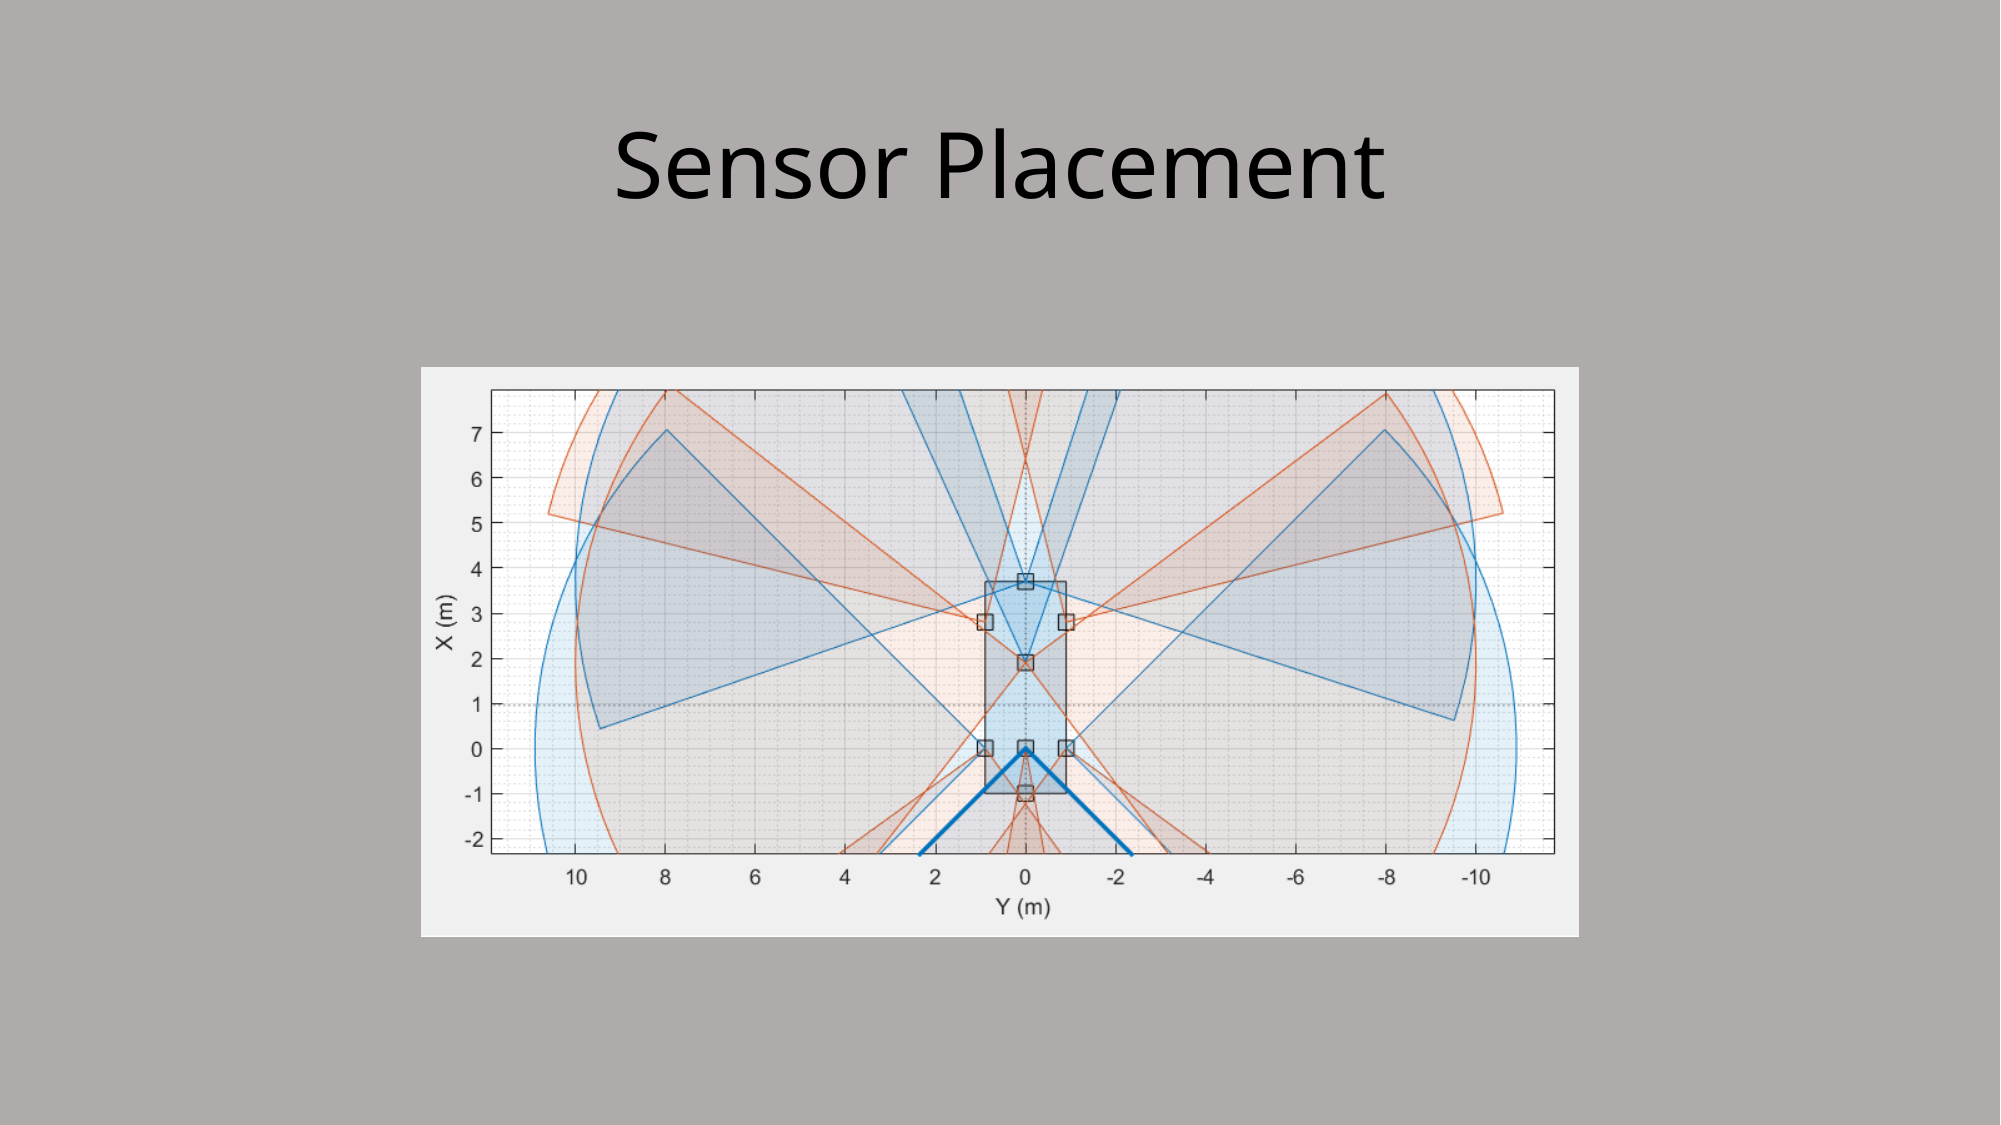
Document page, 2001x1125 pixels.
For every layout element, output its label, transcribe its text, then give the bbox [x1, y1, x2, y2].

title Sensor Placement [137, 59, 1863, 278]
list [421, 367, 1579, 937]
